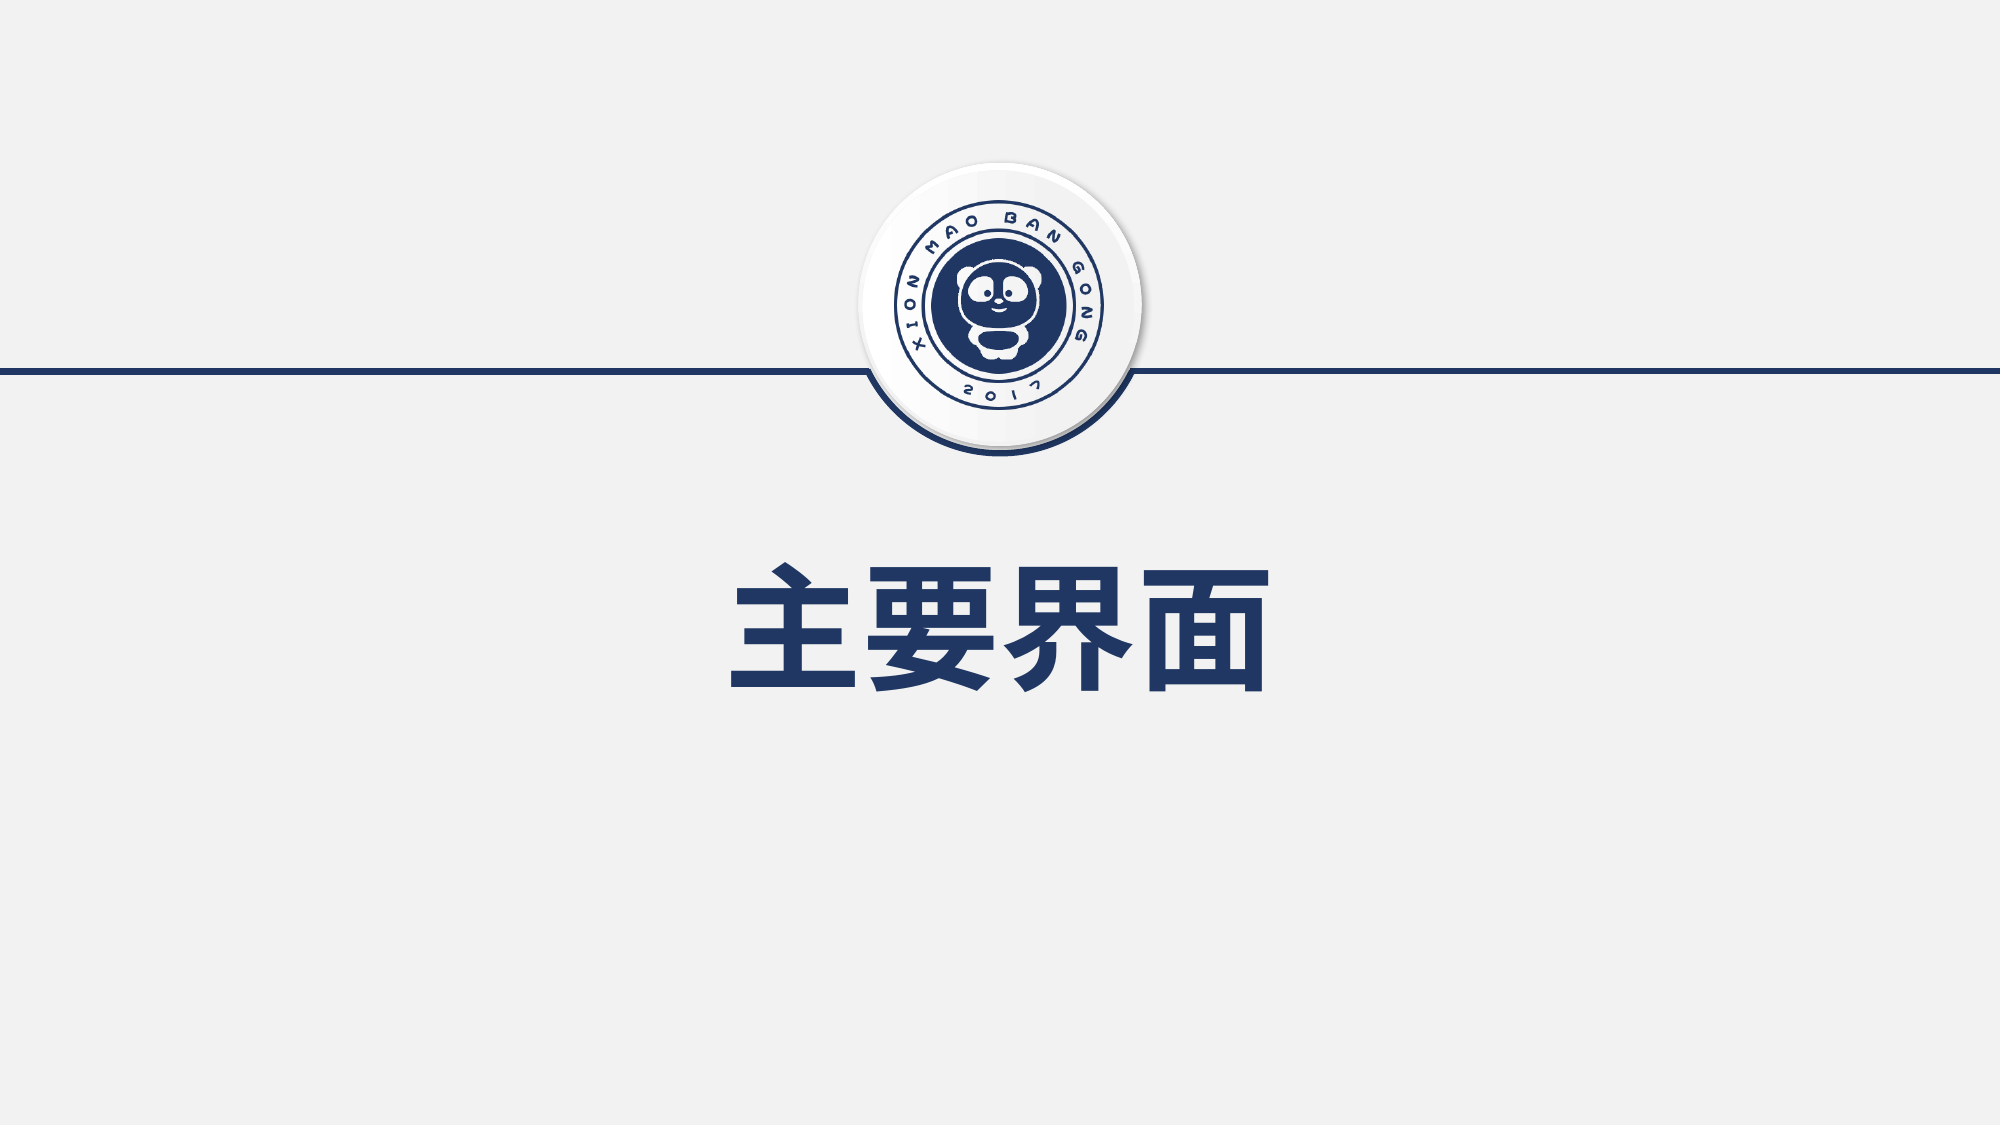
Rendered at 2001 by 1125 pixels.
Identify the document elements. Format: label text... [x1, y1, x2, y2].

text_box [858, 162, 1142, 447]
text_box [0, 158, 2000, 454]
text_box 主要界面 [635, 545, 1365, 703]
